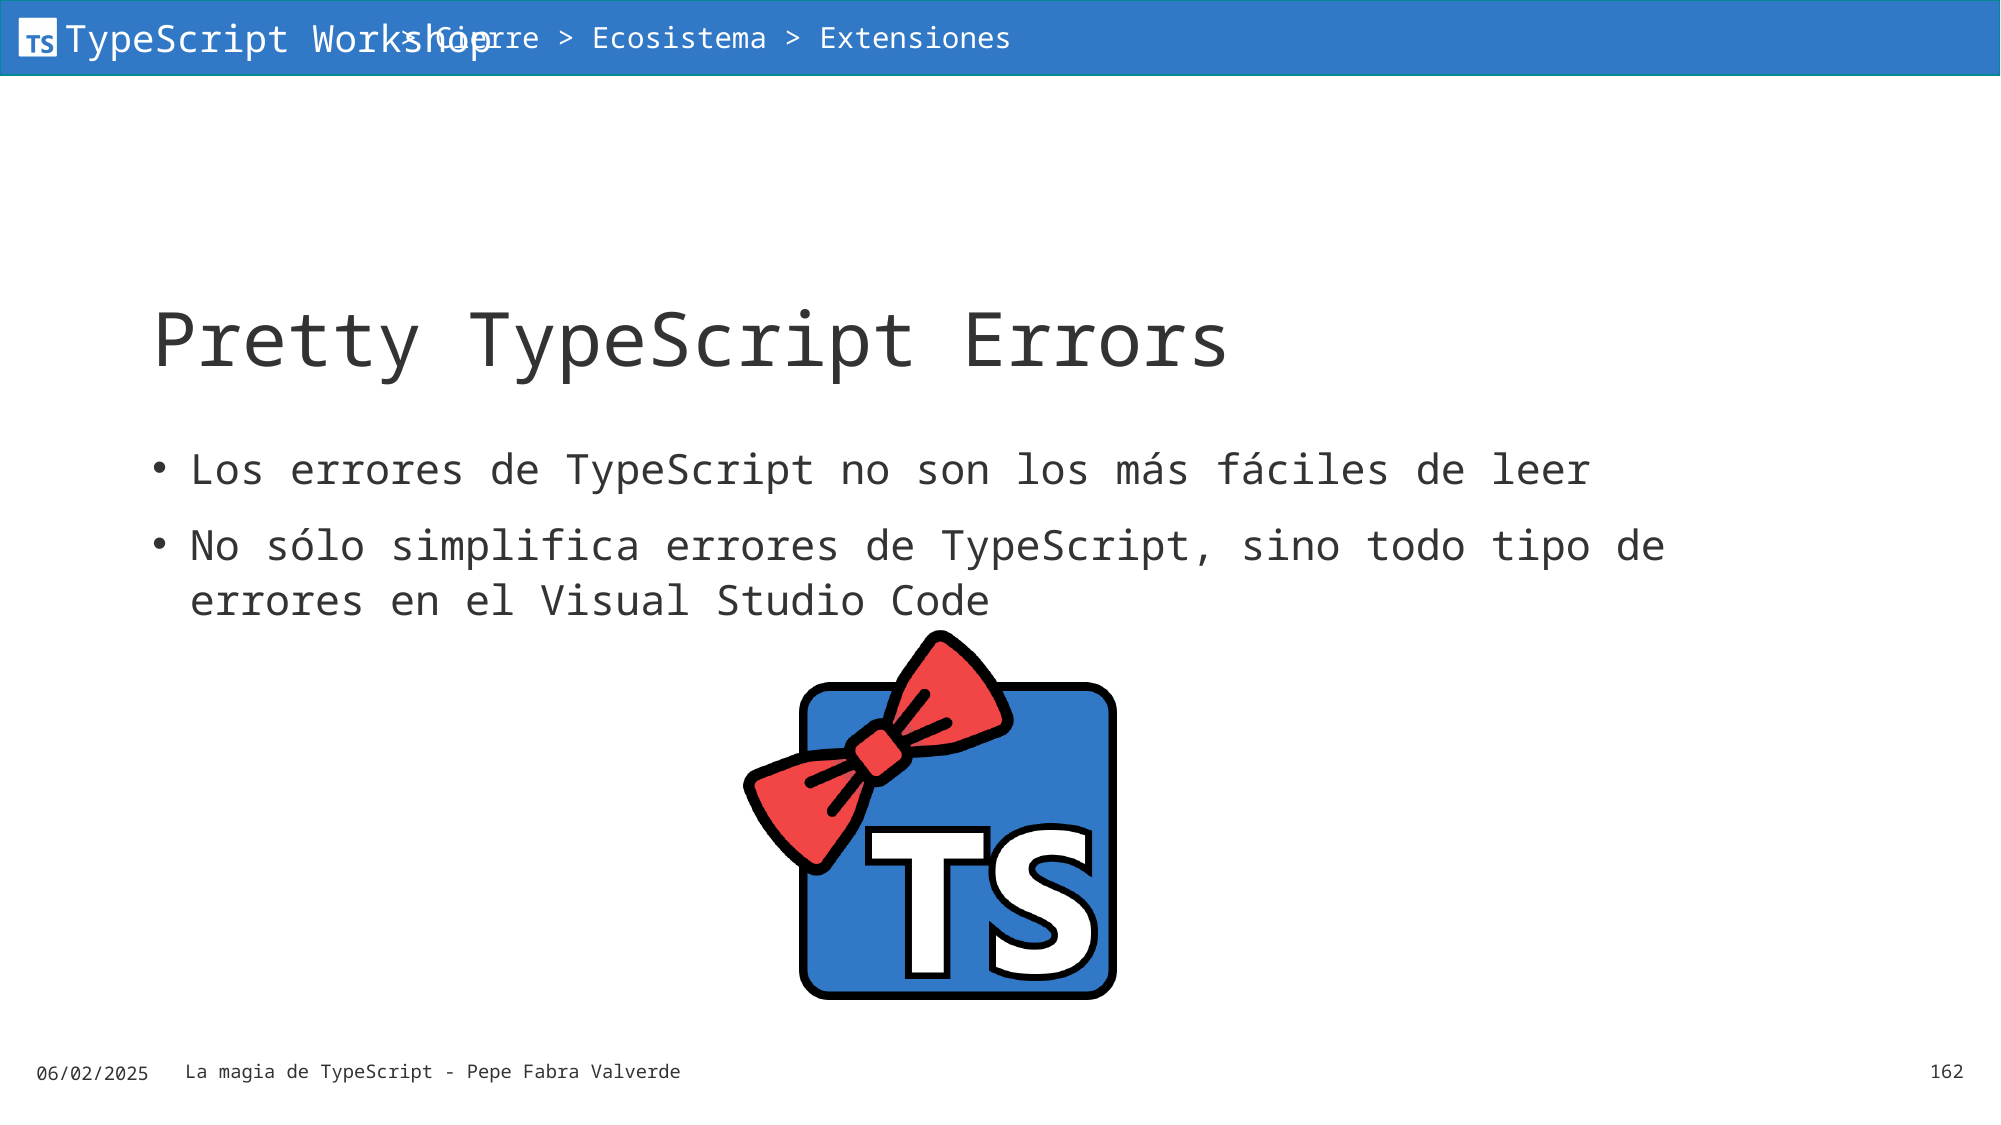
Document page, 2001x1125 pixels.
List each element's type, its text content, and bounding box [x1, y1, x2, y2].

slide_number 162 [1528, 1042, 1979, 1103]
footer La magia de TypeScript - Pepe Fabra Valverde [170, 1042, 846, 1103]
text_box > Cierre > Ecosistema > Extensiones [385, 11, 1886, 62]
picture [743, 629, 1117, 1001]
list Los errores de TypeScript no son los más fáciles de leer No sólo simplifica errores de TypeScript, sino todo tipo de errores en el Visual Studio Code [137, 430, 1863, 1014]
title Pretty TypeScript Errors [137, 171, 1863, 389]
picture [16, 15, 59, 59]
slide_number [21, 1042, 165, 1103]
